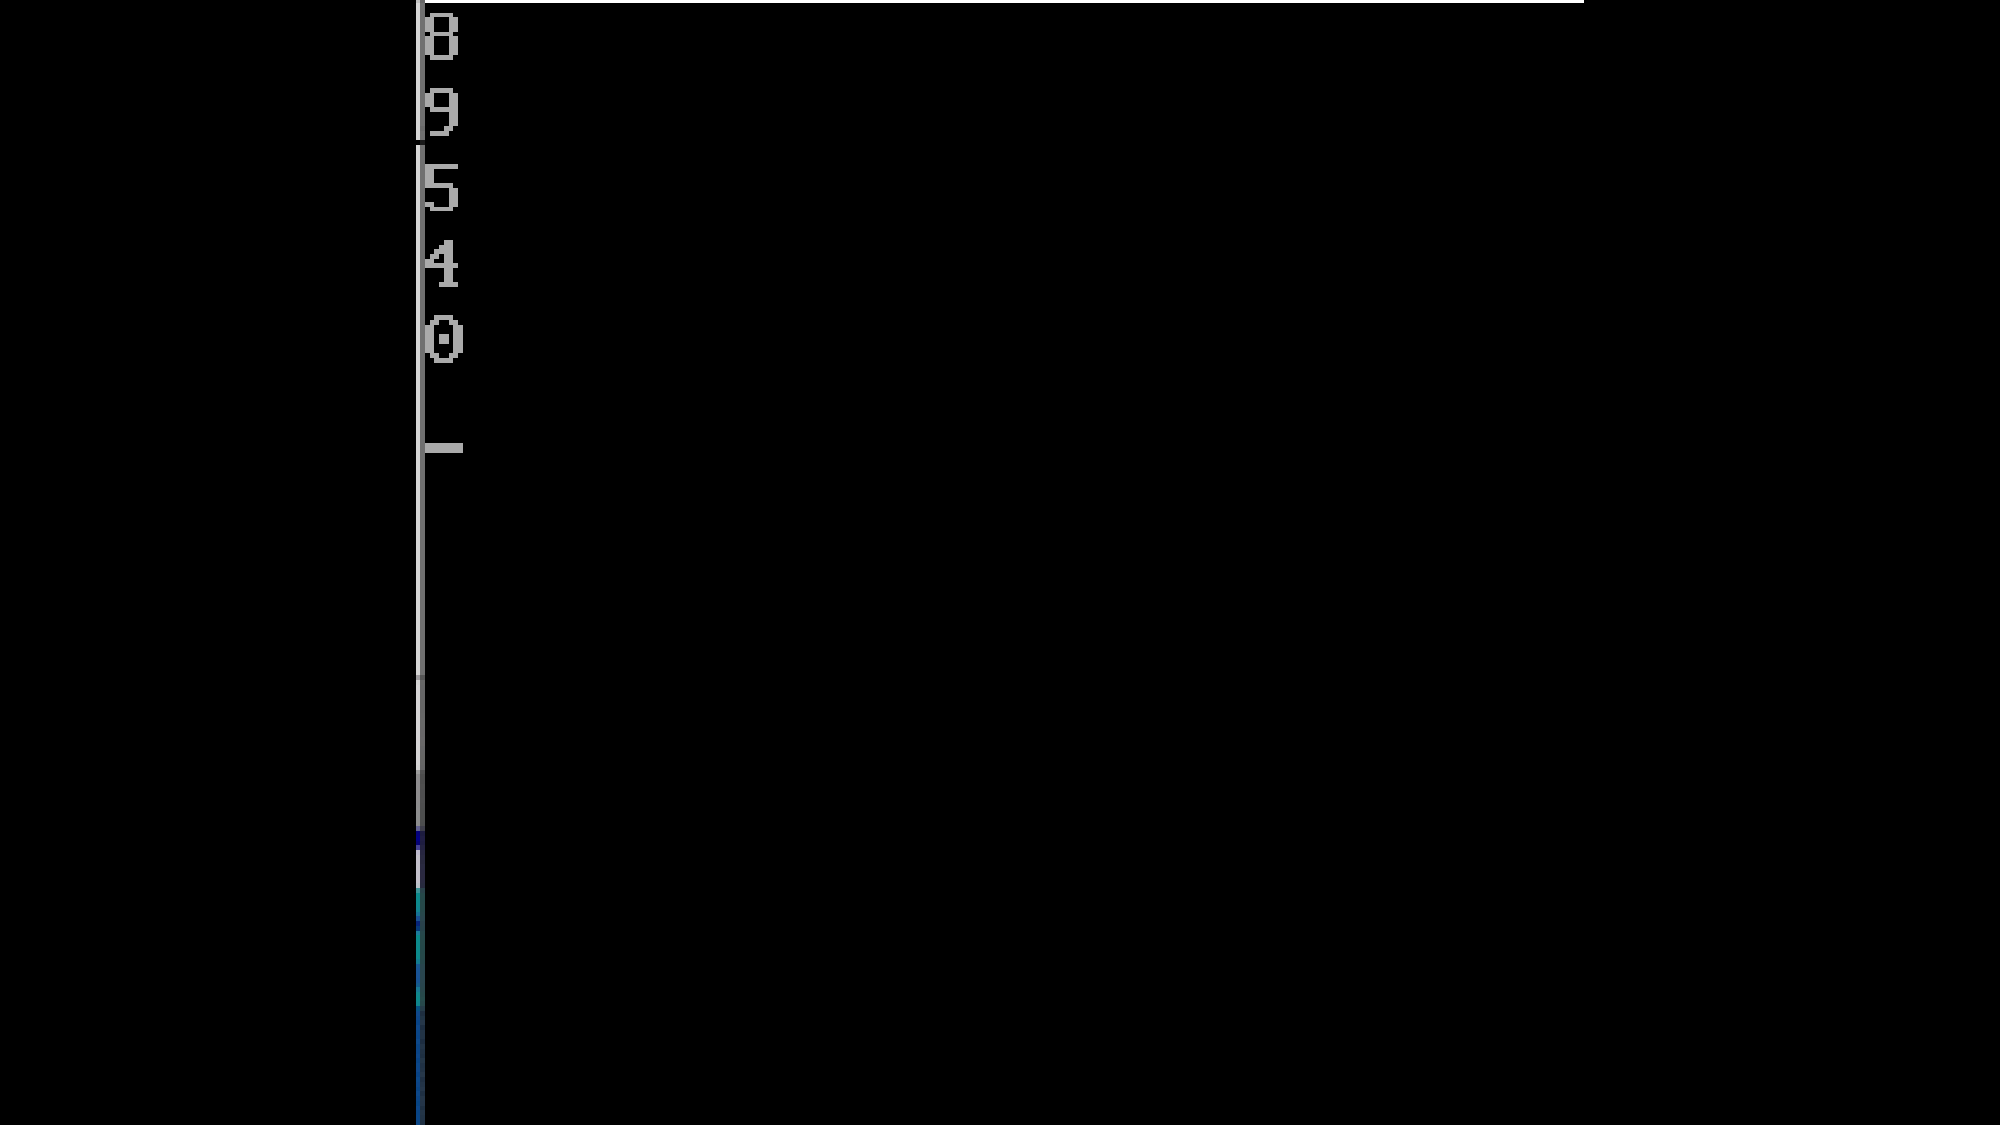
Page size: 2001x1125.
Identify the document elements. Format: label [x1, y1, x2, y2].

picture [416, 0, 1584, 1125]
